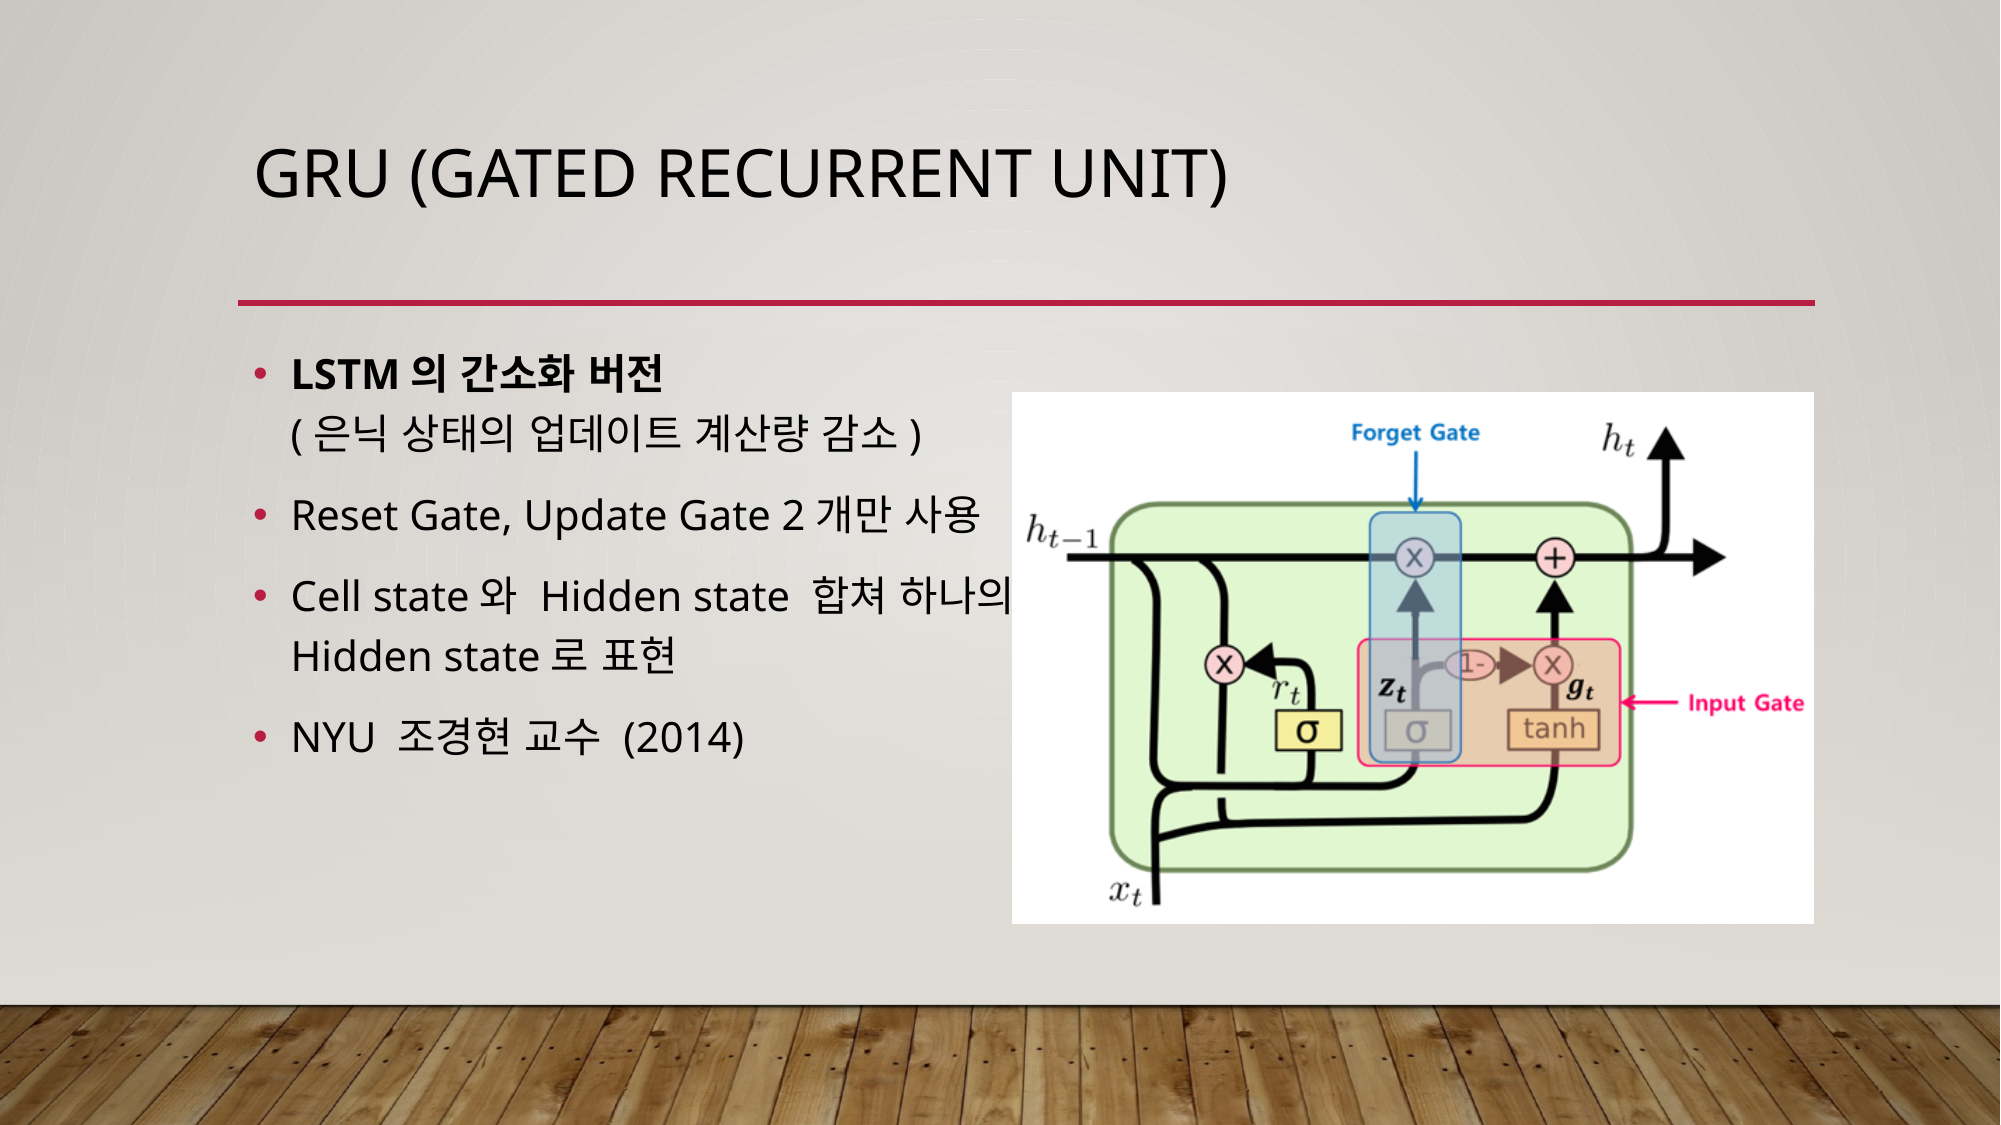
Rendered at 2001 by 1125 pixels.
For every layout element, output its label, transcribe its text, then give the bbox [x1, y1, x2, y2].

list LSTM의 간소화 버전 (은닉 상태의 업데이트 계산량 감소) Reset Gate, Update Gate 2개만 사용 Cell state와 Hidden state 합쳐 하나의 Hidden state로 표현 NYU 조경현 교수 (2014) [238, 330, 1814, 897]
title GRU (gated recurrent Unit) [238, 131, 1814, 305]
picture [1012, 392, 1814, 924]
picture [0, 1005, 2000, 1125]
